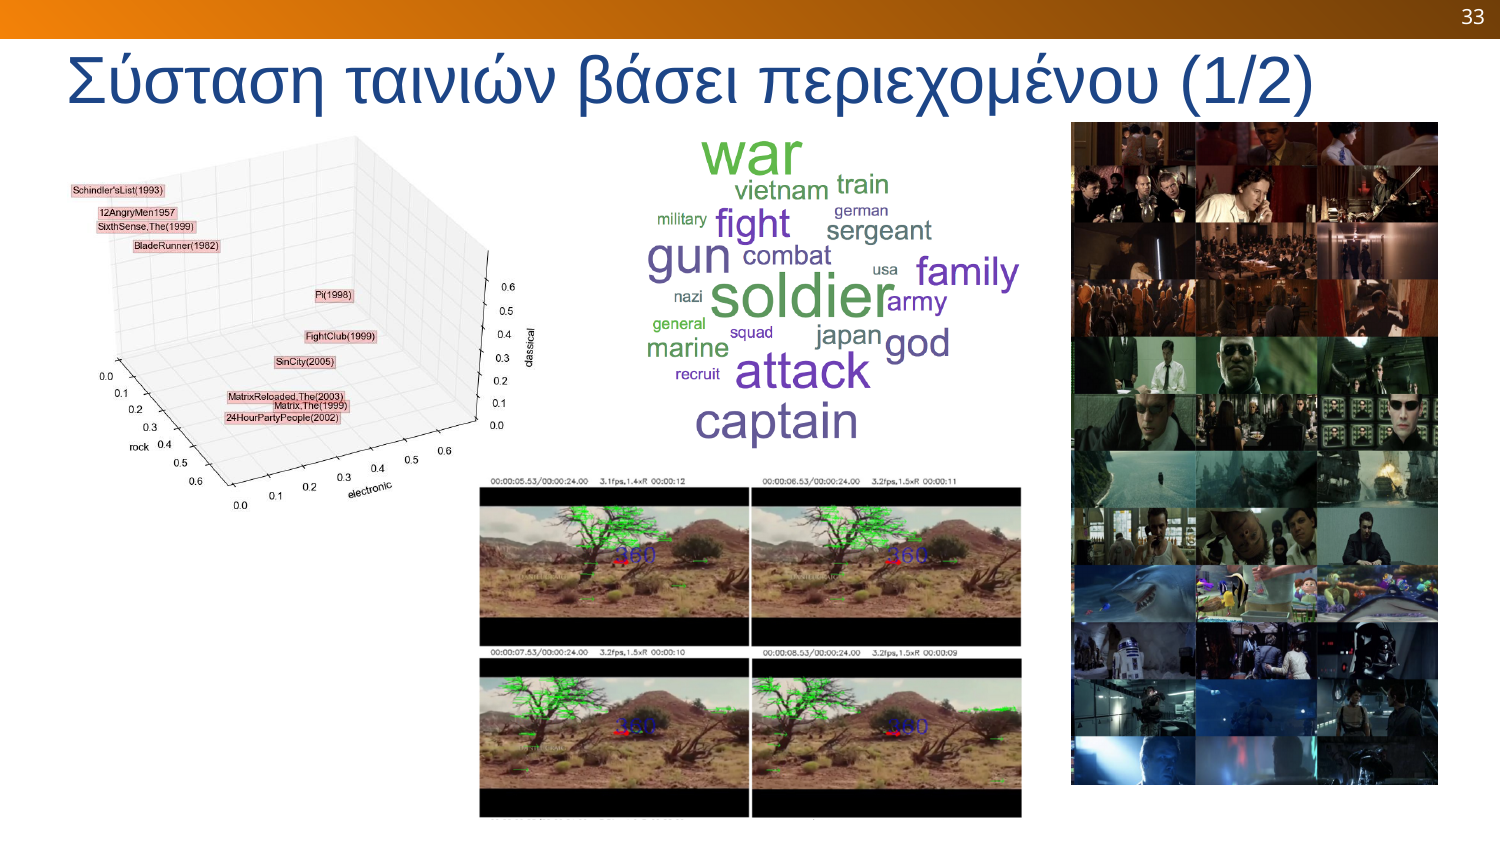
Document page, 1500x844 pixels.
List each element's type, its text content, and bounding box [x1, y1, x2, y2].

title Σύσταση ταινιών βάσει περιεχομένου (1/2) [51, 39, 1449, 132]
picture [67, 122, 1052, 821]
picture [1071, 122, 1439, 786]
slide_number 33 [1410, 0, 1500, 50]
